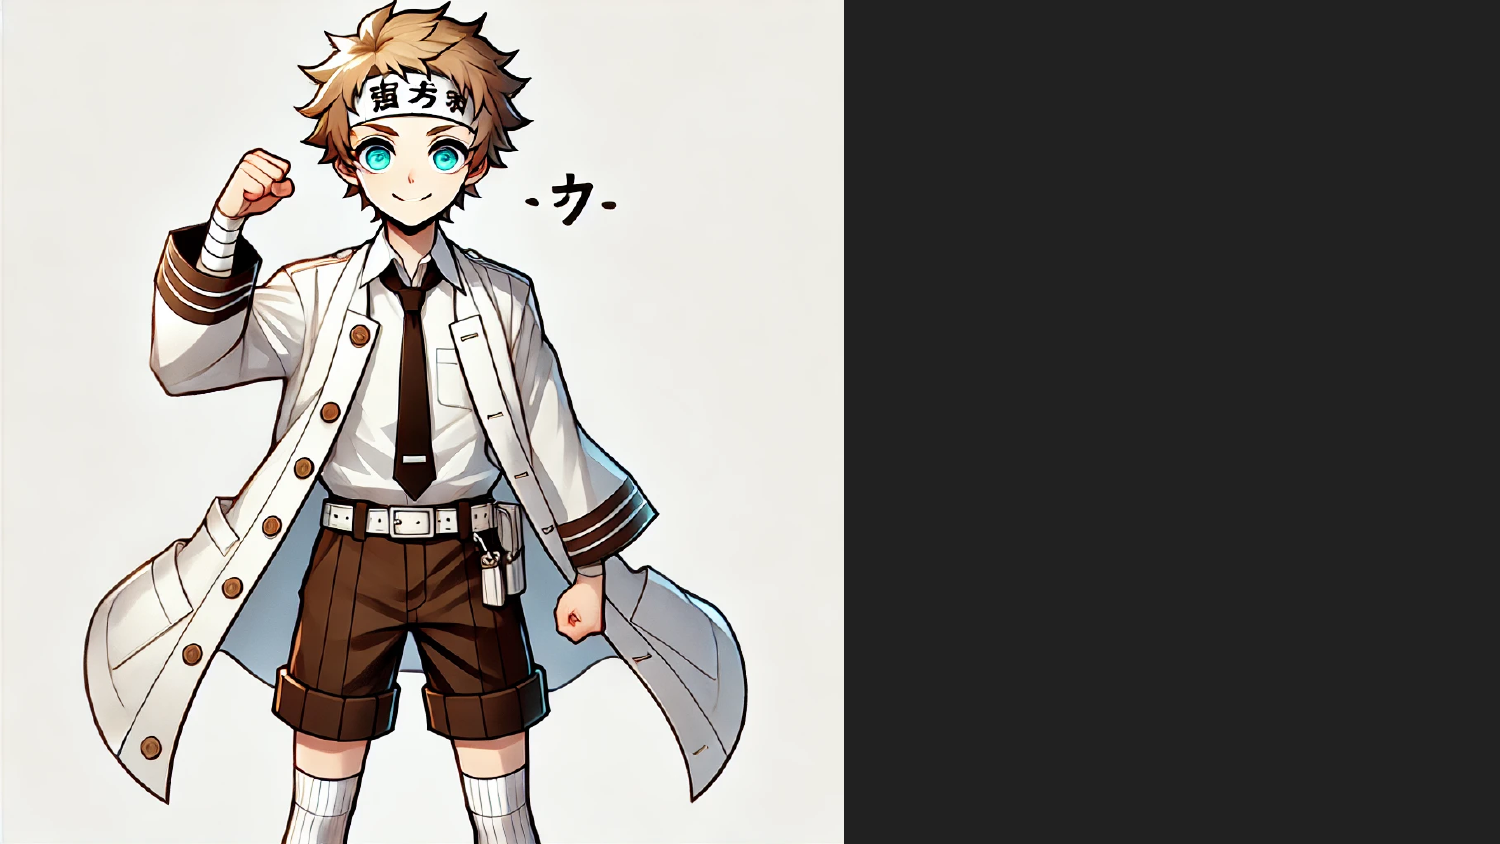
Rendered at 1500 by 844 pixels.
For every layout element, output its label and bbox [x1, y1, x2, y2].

picture [0, 0, 844, 844]
